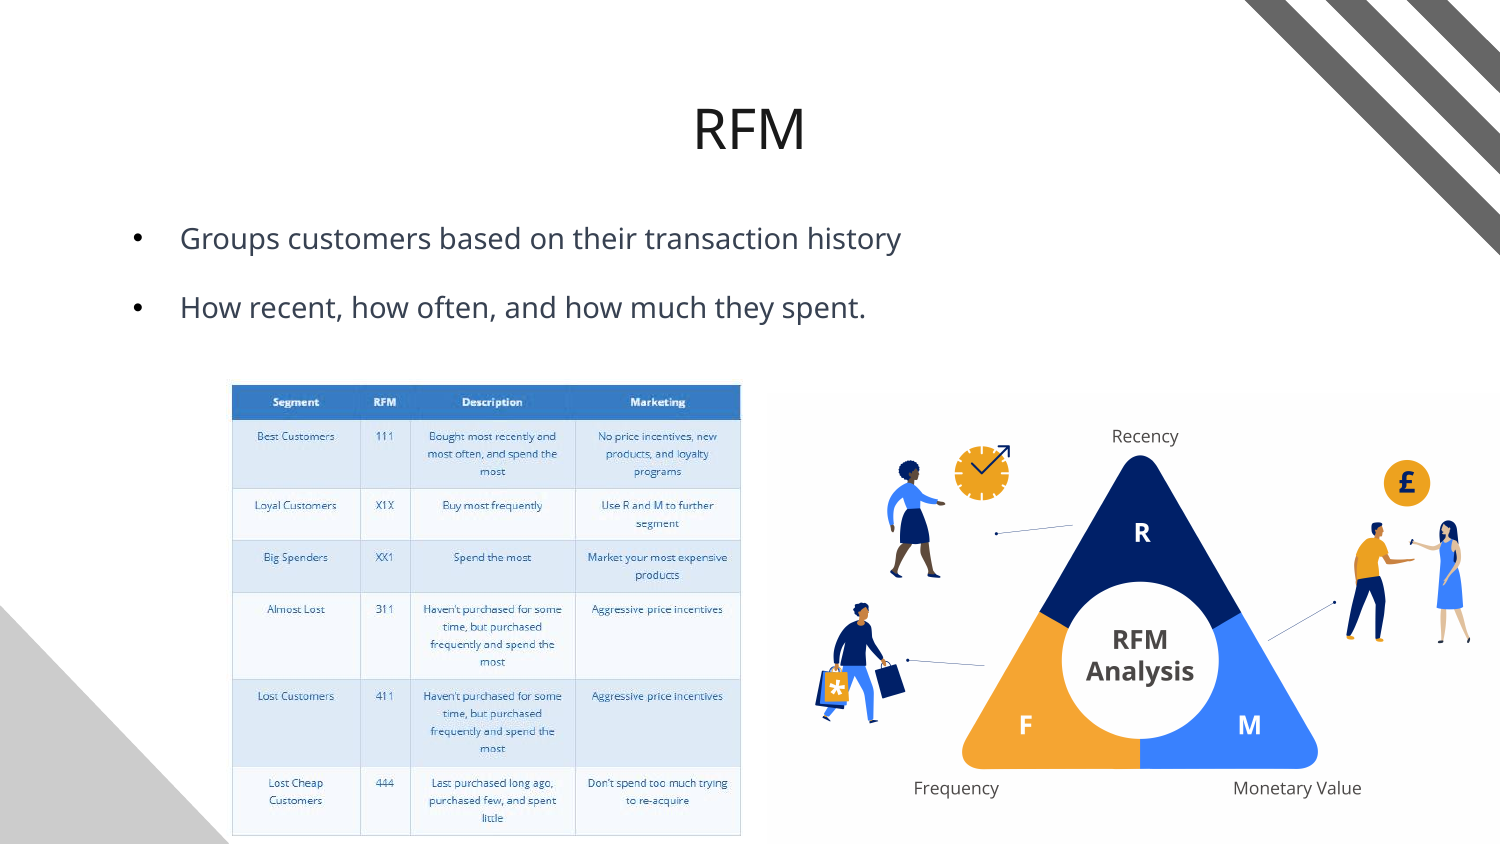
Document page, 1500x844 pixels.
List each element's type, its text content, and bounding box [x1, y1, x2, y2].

text_box Groups customers based on their transaction history How recent, how often, and how much they spent. [118, 212, 1437, 333]
picture [226, 379, 743, 838]
title RFM [118, 87, 1382, 167]
picture [767, 393, 1500, 844]
